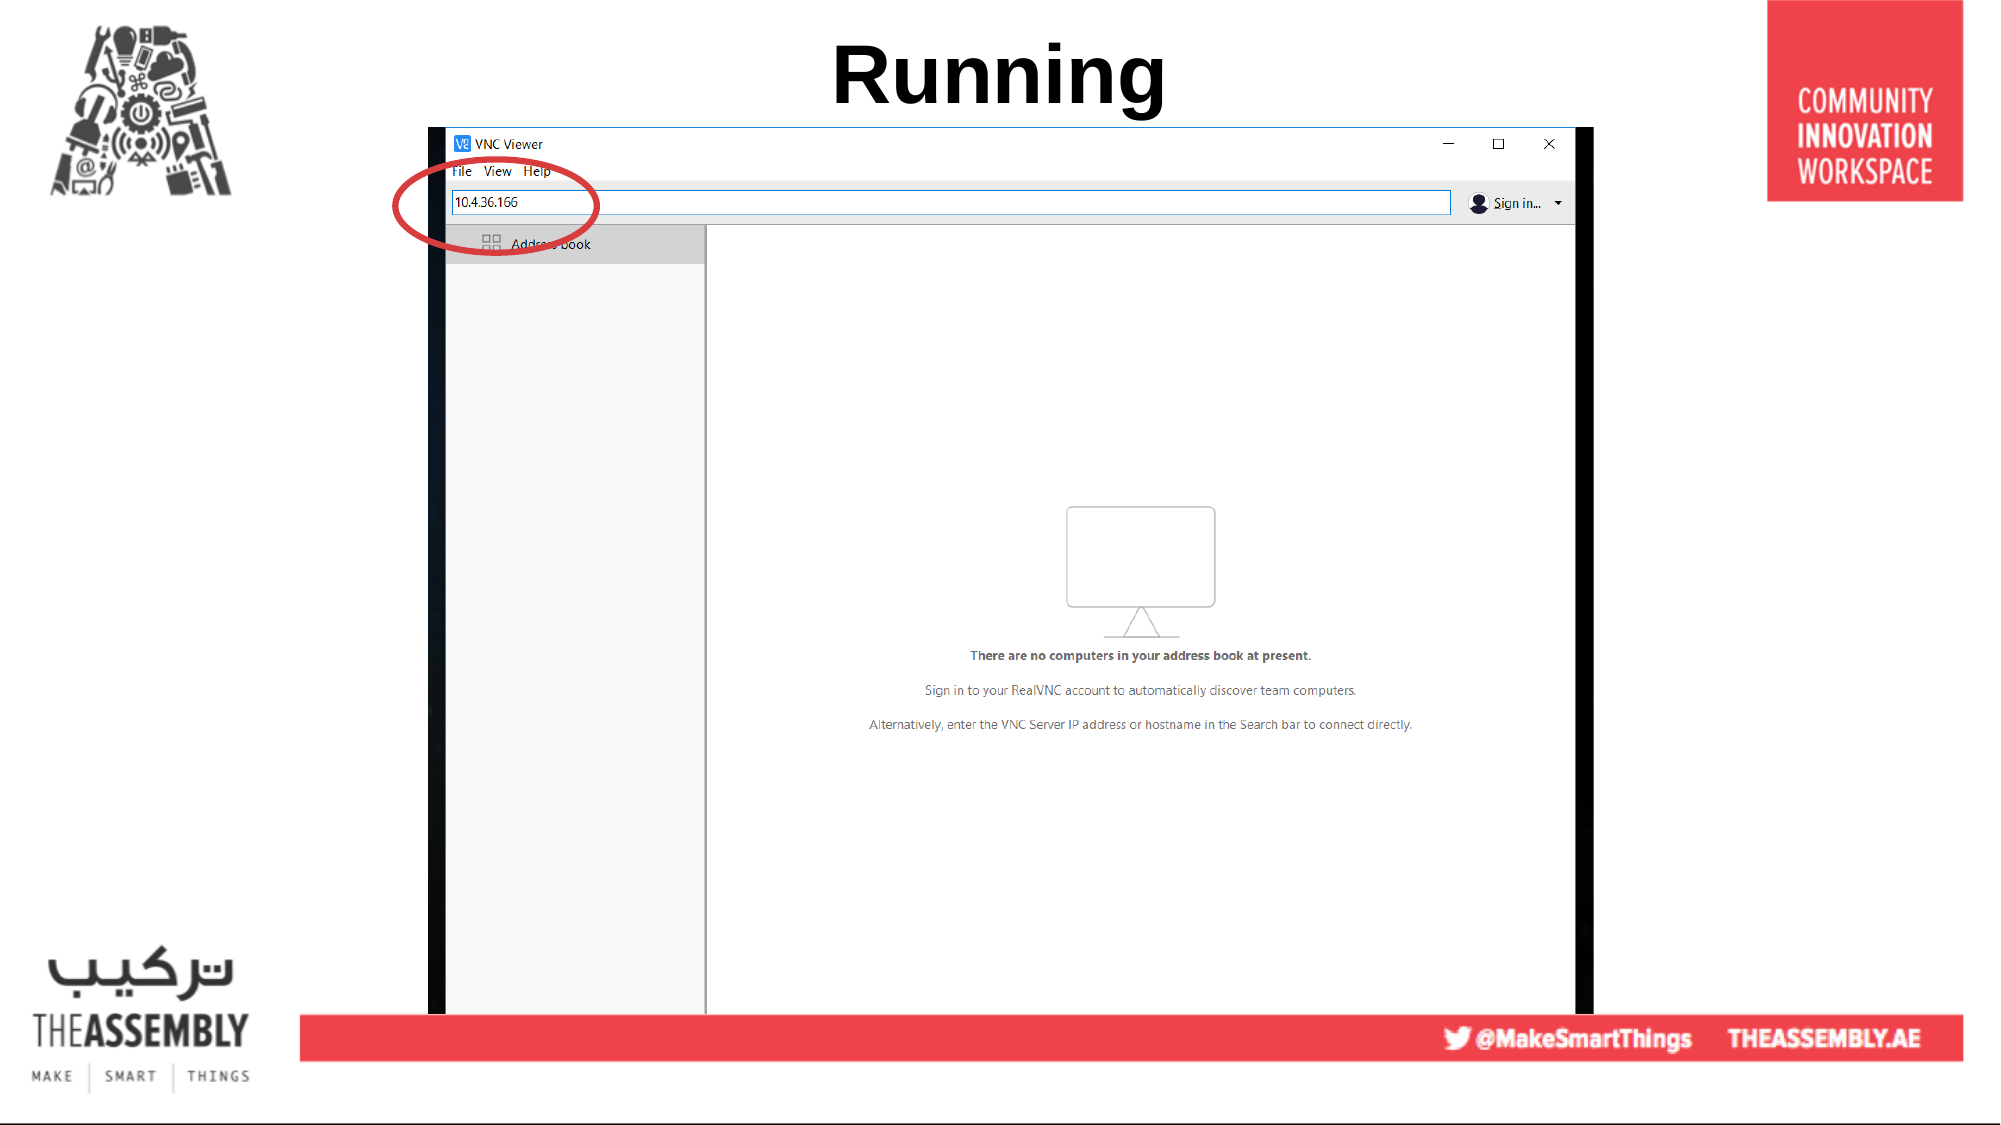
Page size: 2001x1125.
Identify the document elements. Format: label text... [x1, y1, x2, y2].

text_box Running [0, 9, 2000, 131]
text_box [395, 174, 422, 238]
picture [0, 0, 2001, 1125]
